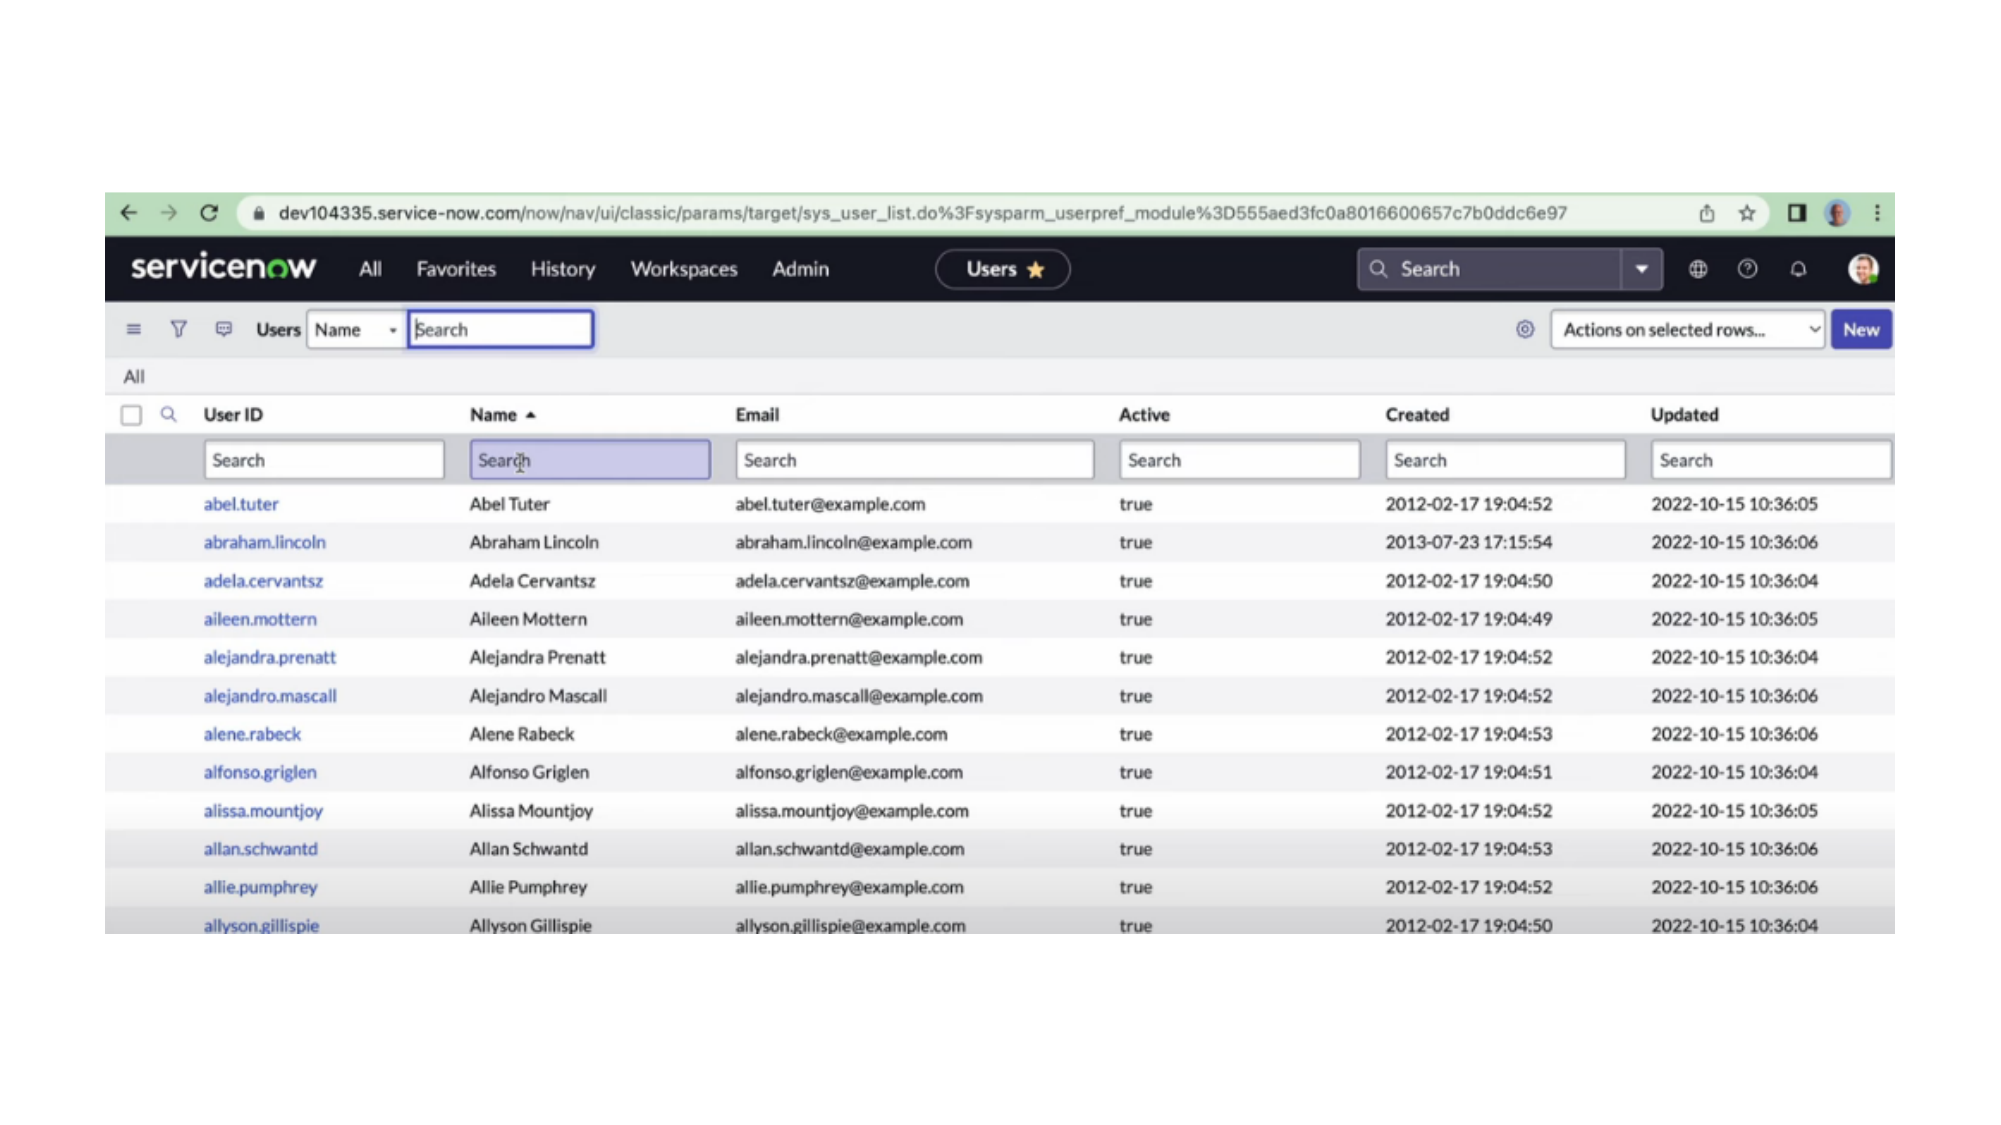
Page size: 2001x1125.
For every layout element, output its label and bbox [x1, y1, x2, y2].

picture [105, 191, 1895, 934]
